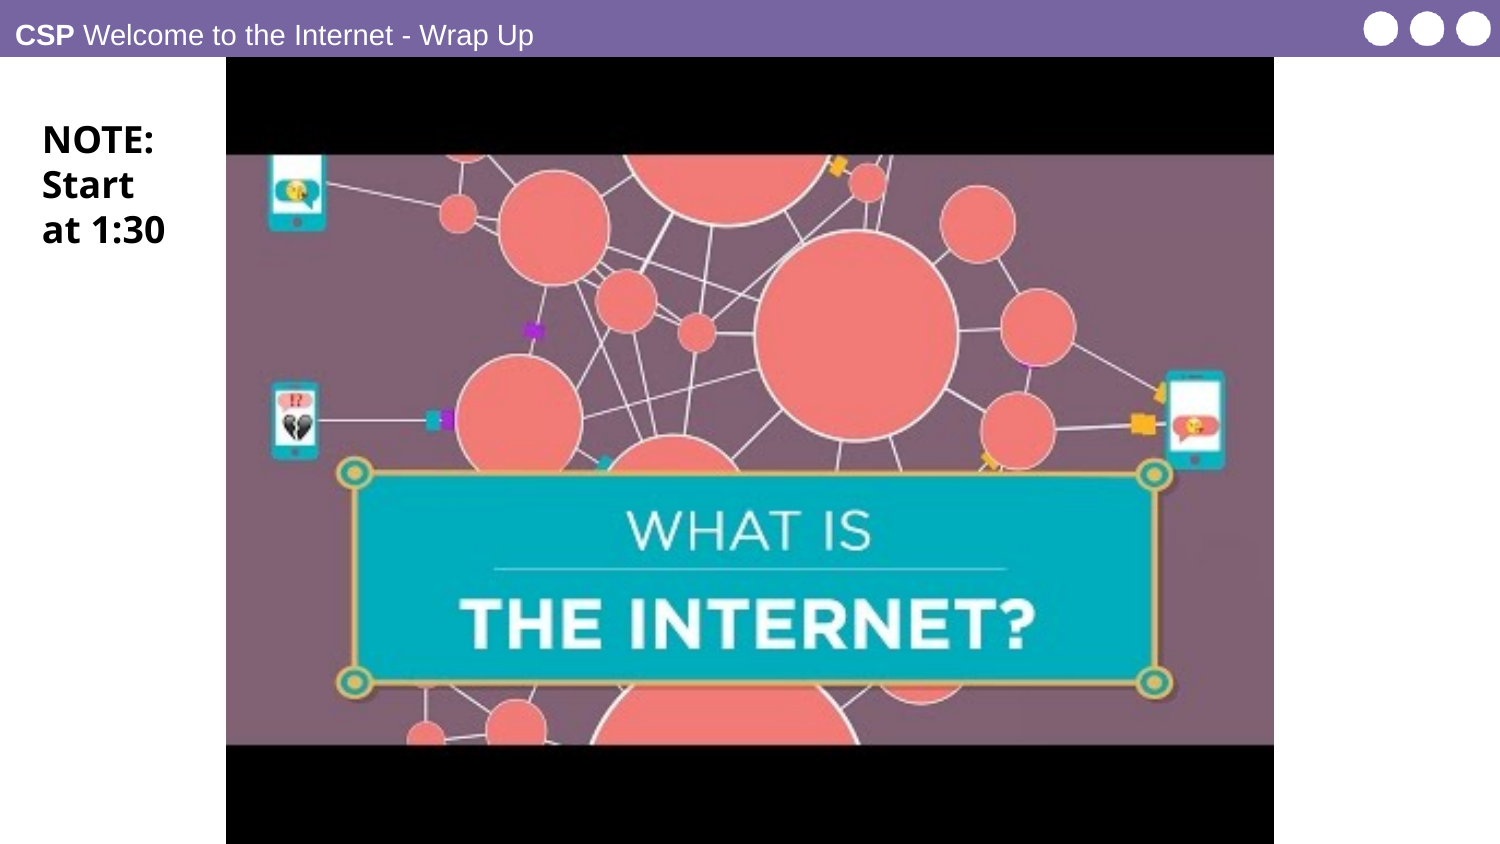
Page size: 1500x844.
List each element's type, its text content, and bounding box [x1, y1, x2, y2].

text_box NOTE: Start at 1:30 [26, 101, 191, 340]
text_box CSP Welcome to the Internet - Wrap Up [0, 0, 750, 58]
picture [0, 0, 1500, 844]
